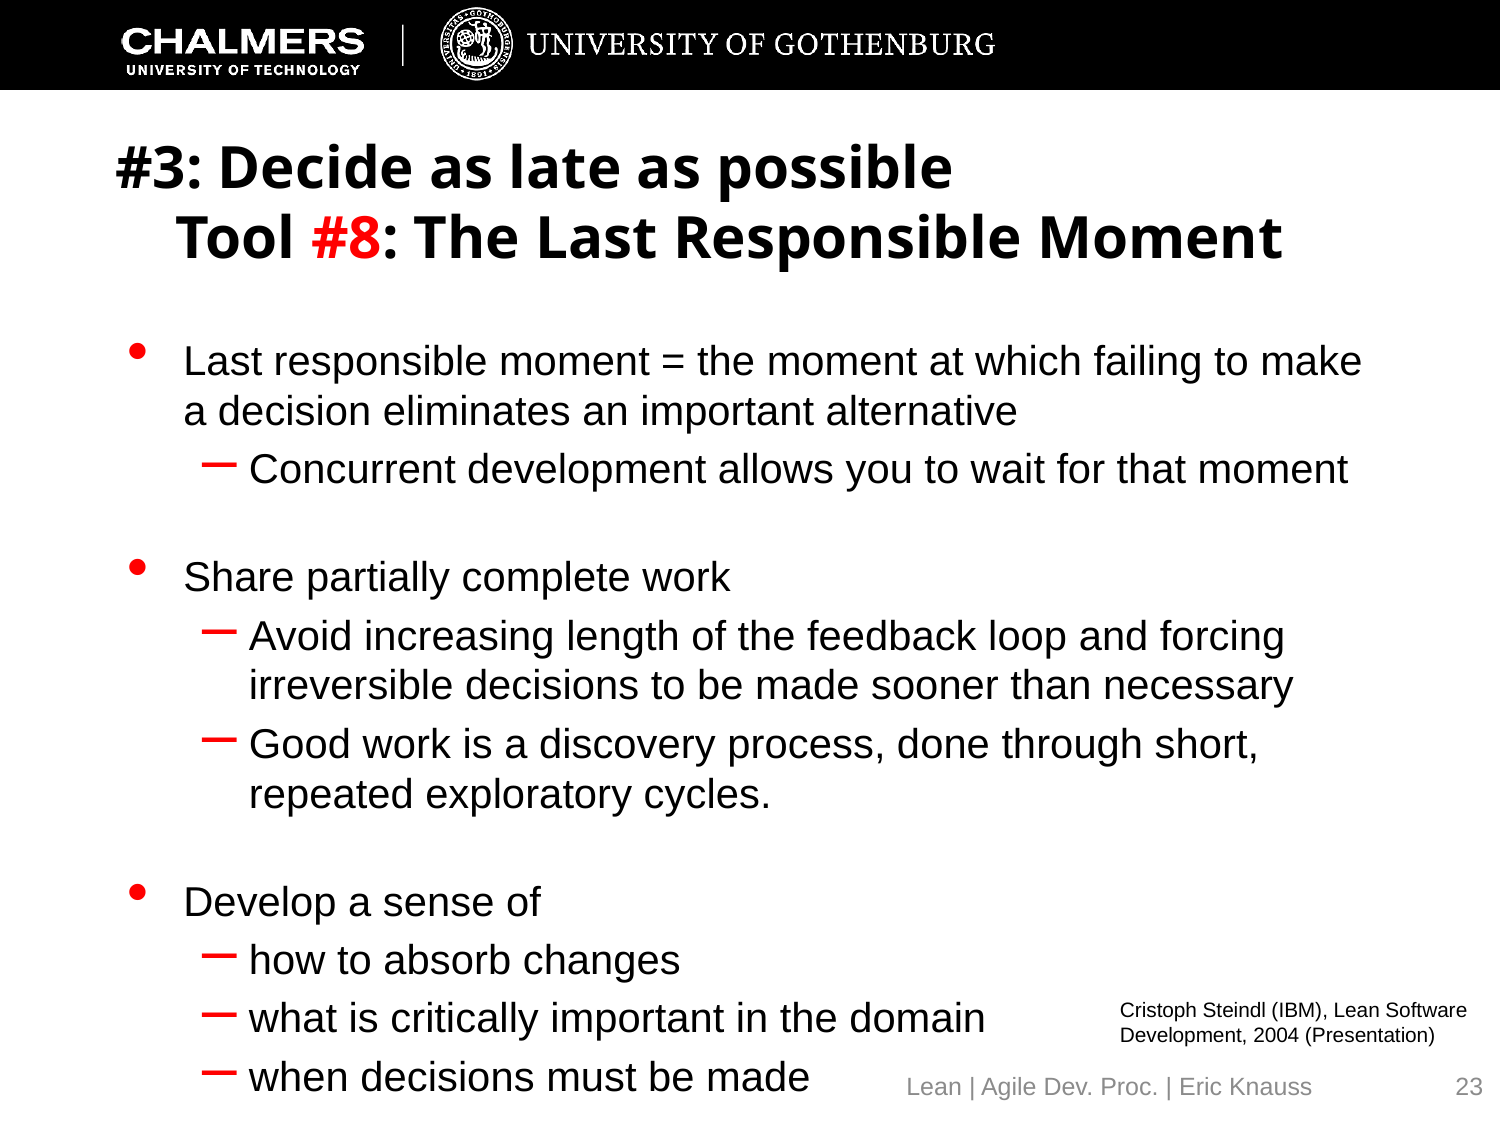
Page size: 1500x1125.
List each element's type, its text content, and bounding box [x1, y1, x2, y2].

title #3: Decide as late as possible Tool #8: The Last Responsible Moment [100, 137, 1500, 263]
picture [112, 7, 999, 84]
slide_number 23 [1360, 1055, 1499, 1116]
text_box Cristoph Steindl (IBM), Lean Software Development, 2004 (Presentation) [1105, 989, 1499, 1055]
footer Lean | Agile Dev. Proc. | Eric Knauss [872, 1055, 1348, 1116]
list Last responsible moment = the moment at which failing to make a decision eliminates an important alternative Concurrent development allows you to wait for that moment Share partially complete work Avoid increasing length of the feedback loop and forcing irreversible decisions to be made sooner than necessary Good work is a discovery process, done through short, repeated exploratory cycles. Develop a sense of how to absorb changes what is critically important in the domain when decisions must be made [112, 326, 1388, 1064]
